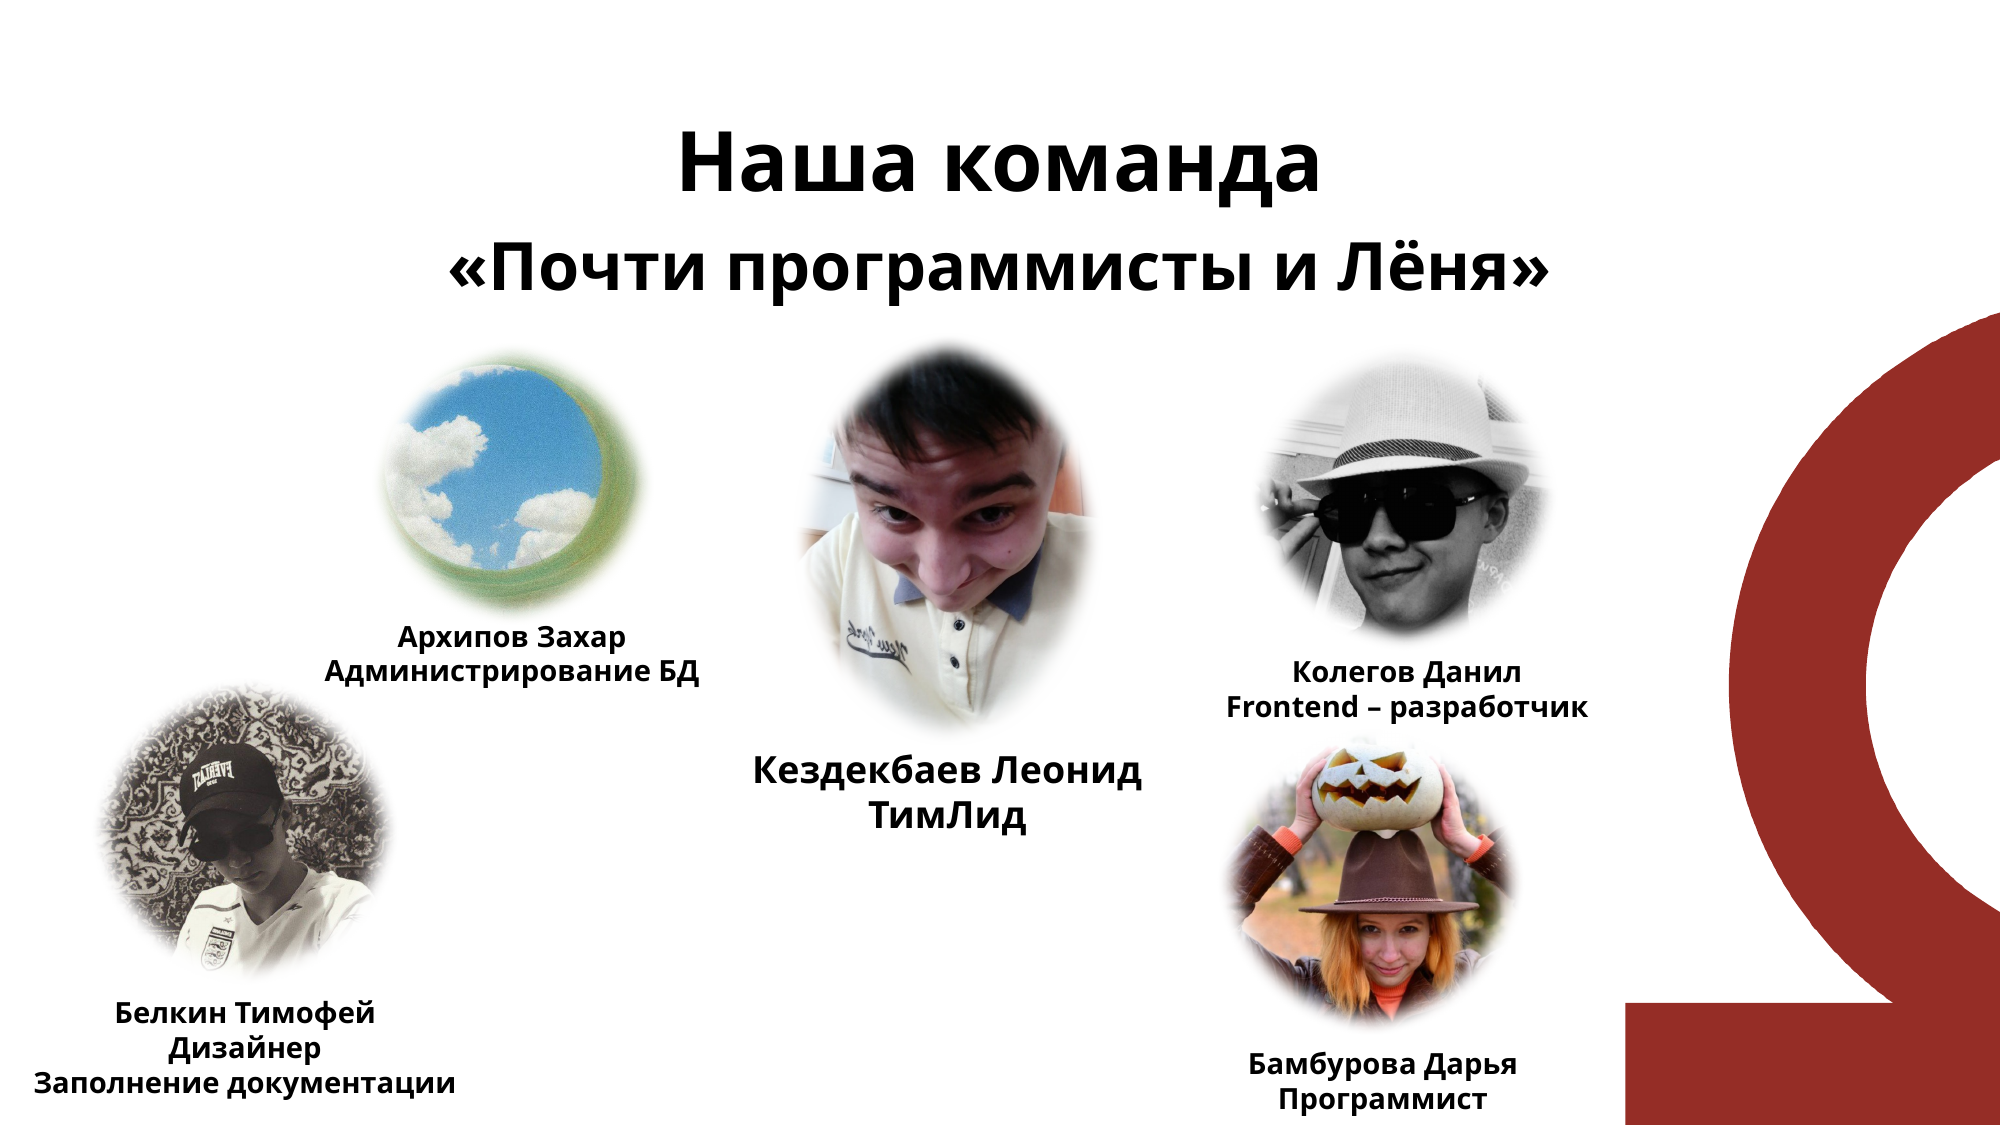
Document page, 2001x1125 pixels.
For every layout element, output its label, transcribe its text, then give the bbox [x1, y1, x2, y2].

text_box [1625, 312, 2000, 1125]
picture [89, 675, 401, 987]
text_box Кездекбаев Леонид ТимЛид [737, 738, 1158, 844]
text_box Наша команда [660, 100, 1340, 216]
picture [369, 340, 657, 628]
picture [792, 331, 1103, 747]
picture [1215, 726, 1527, 1038]
picture [1248, 341, 1560, 653]
text_box «Почти программисты и Лёня» [433, 216, 1567, 312]
text_box Архипов Захар Администрирование БД [309, 610, 715, 731]
text_box Бамбурова Дарья Программист [1233, 1037, 1534, 1123]
text_box Колегов Данил Frontend – разработчик [1210, 646, 1604, 731]
text_box Белкин Тимофей Дизайнер Заполнение документации [18, 986, 472, 1107]
